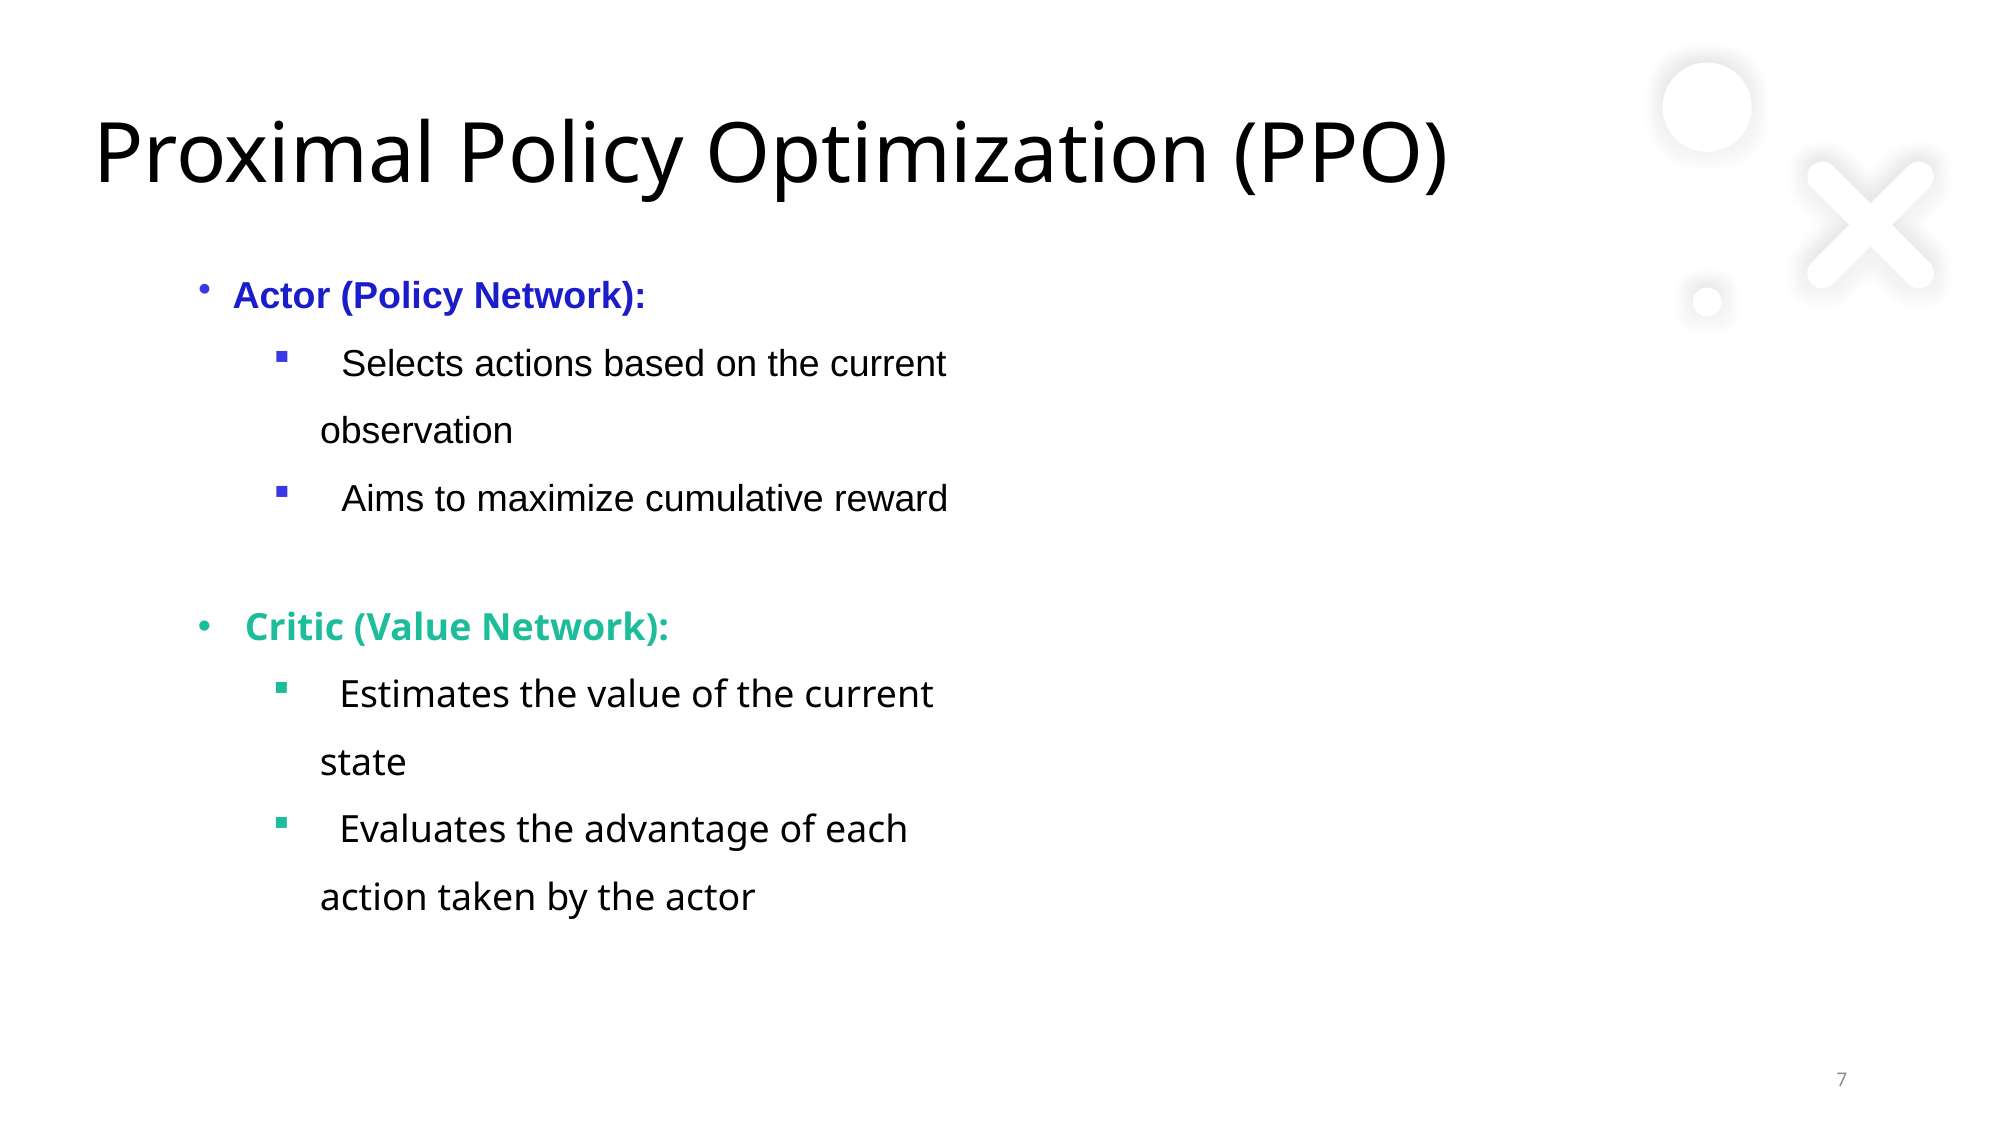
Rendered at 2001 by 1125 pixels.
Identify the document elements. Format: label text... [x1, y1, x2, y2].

title Proximal Policy Optimization (PPO) [78, 102, 1922, 240]
slide_number 7 [1412, 1050, 1863, 1110]
text_box Actor (Policy Network): Selects actions based on the current observation Aims to maximize cumulative reward [183, 241, 1060, 572]
text_box Critic (Value Network): Estimates the value of the current state Evaluates the advantage of each action taken by the actor [183, 573, 992, 926]
